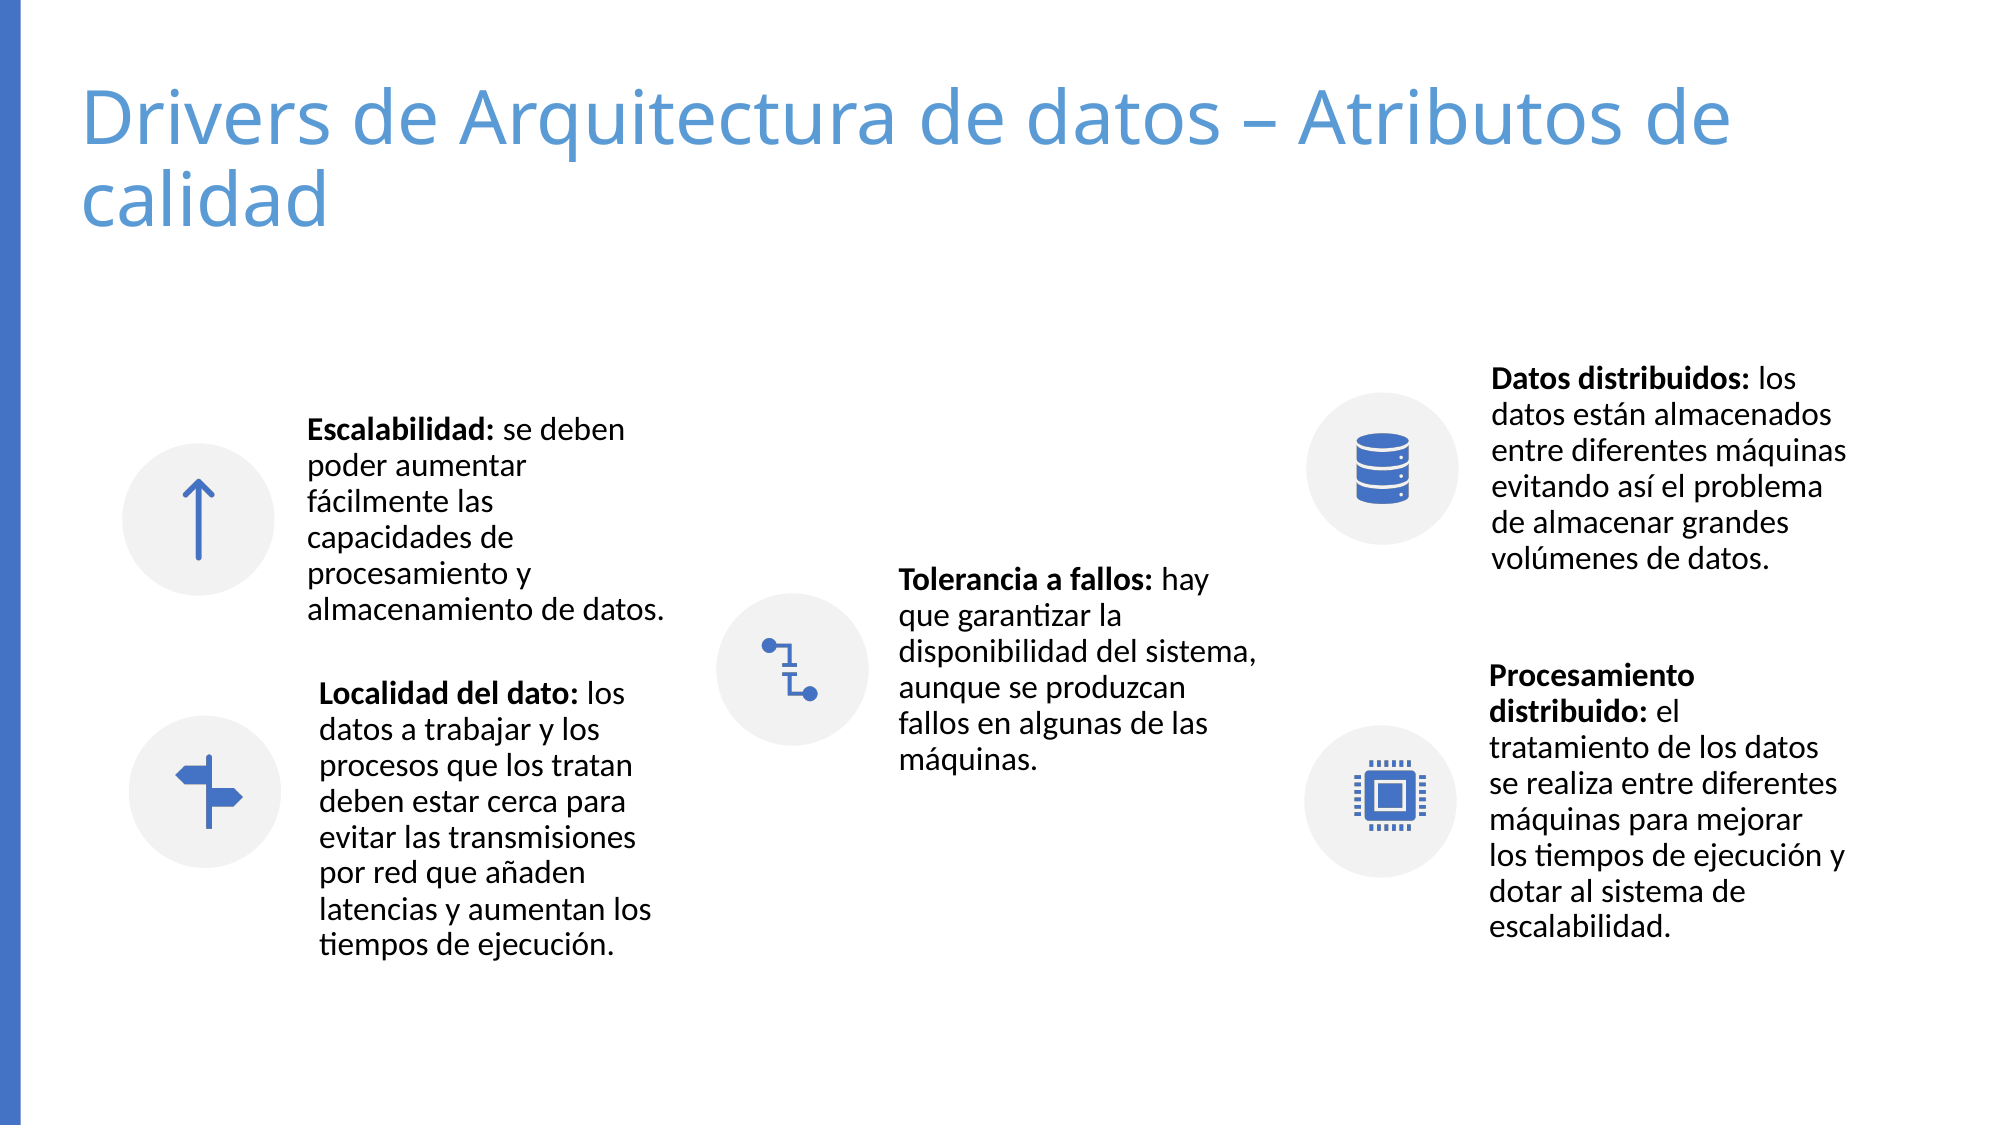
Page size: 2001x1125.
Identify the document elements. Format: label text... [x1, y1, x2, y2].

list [65, 299, 1937, 1014]
text_box [0, 0, 21, 1125]
title Drivers de Arquitectura de datos – Atributos de calidad [65, 52, 1937, 271]
